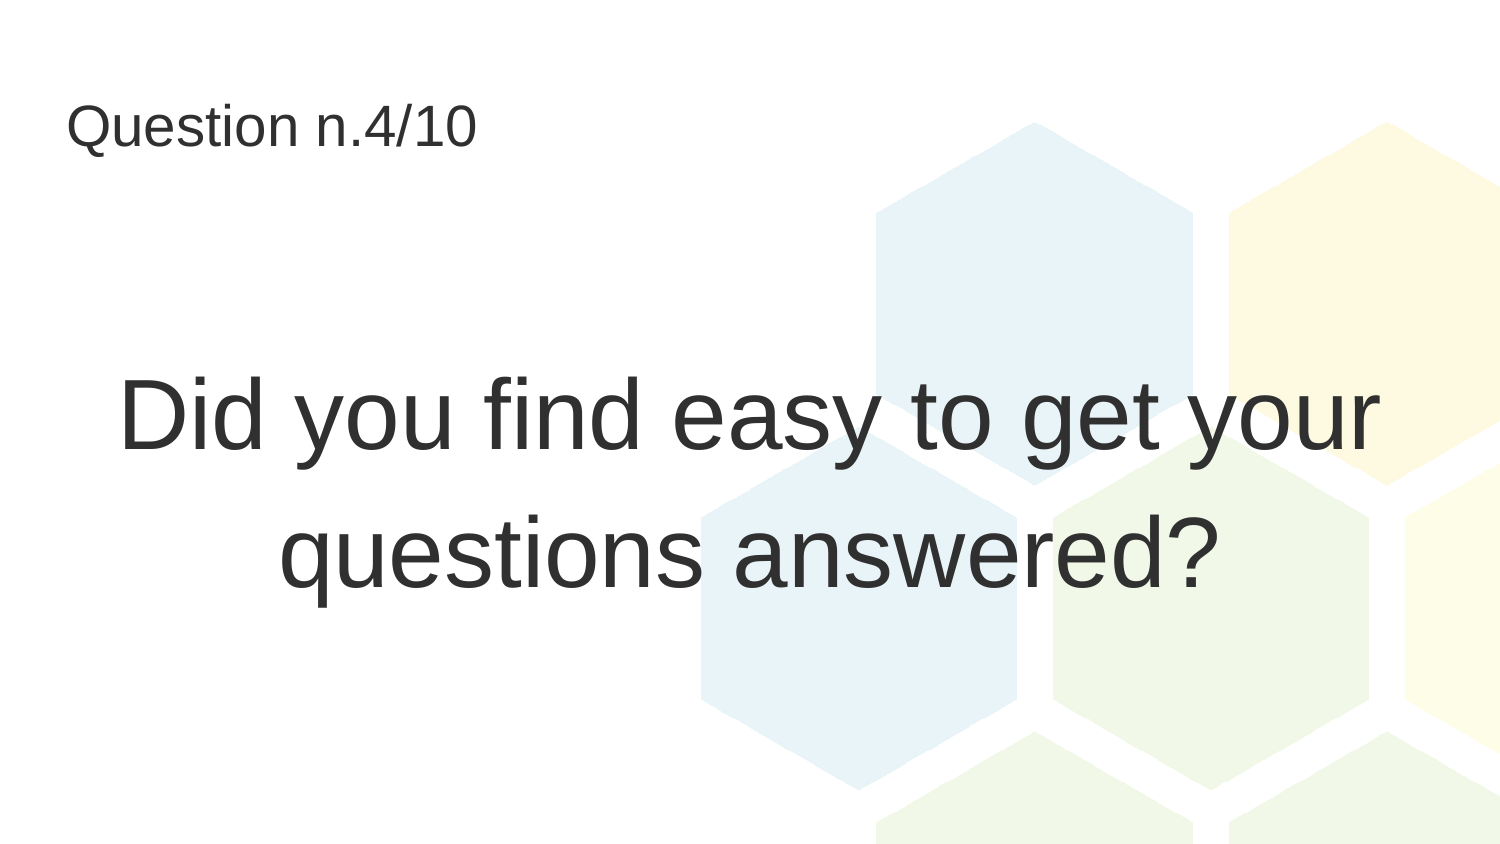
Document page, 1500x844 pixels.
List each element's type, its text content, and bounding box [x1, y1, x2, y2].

title Question n.4/10 [51, 72, 1449, 167]
list Did you find easy to get your questions answered? [51, 189, 1449, 750]
picture [0, 0, 1500, 844]
